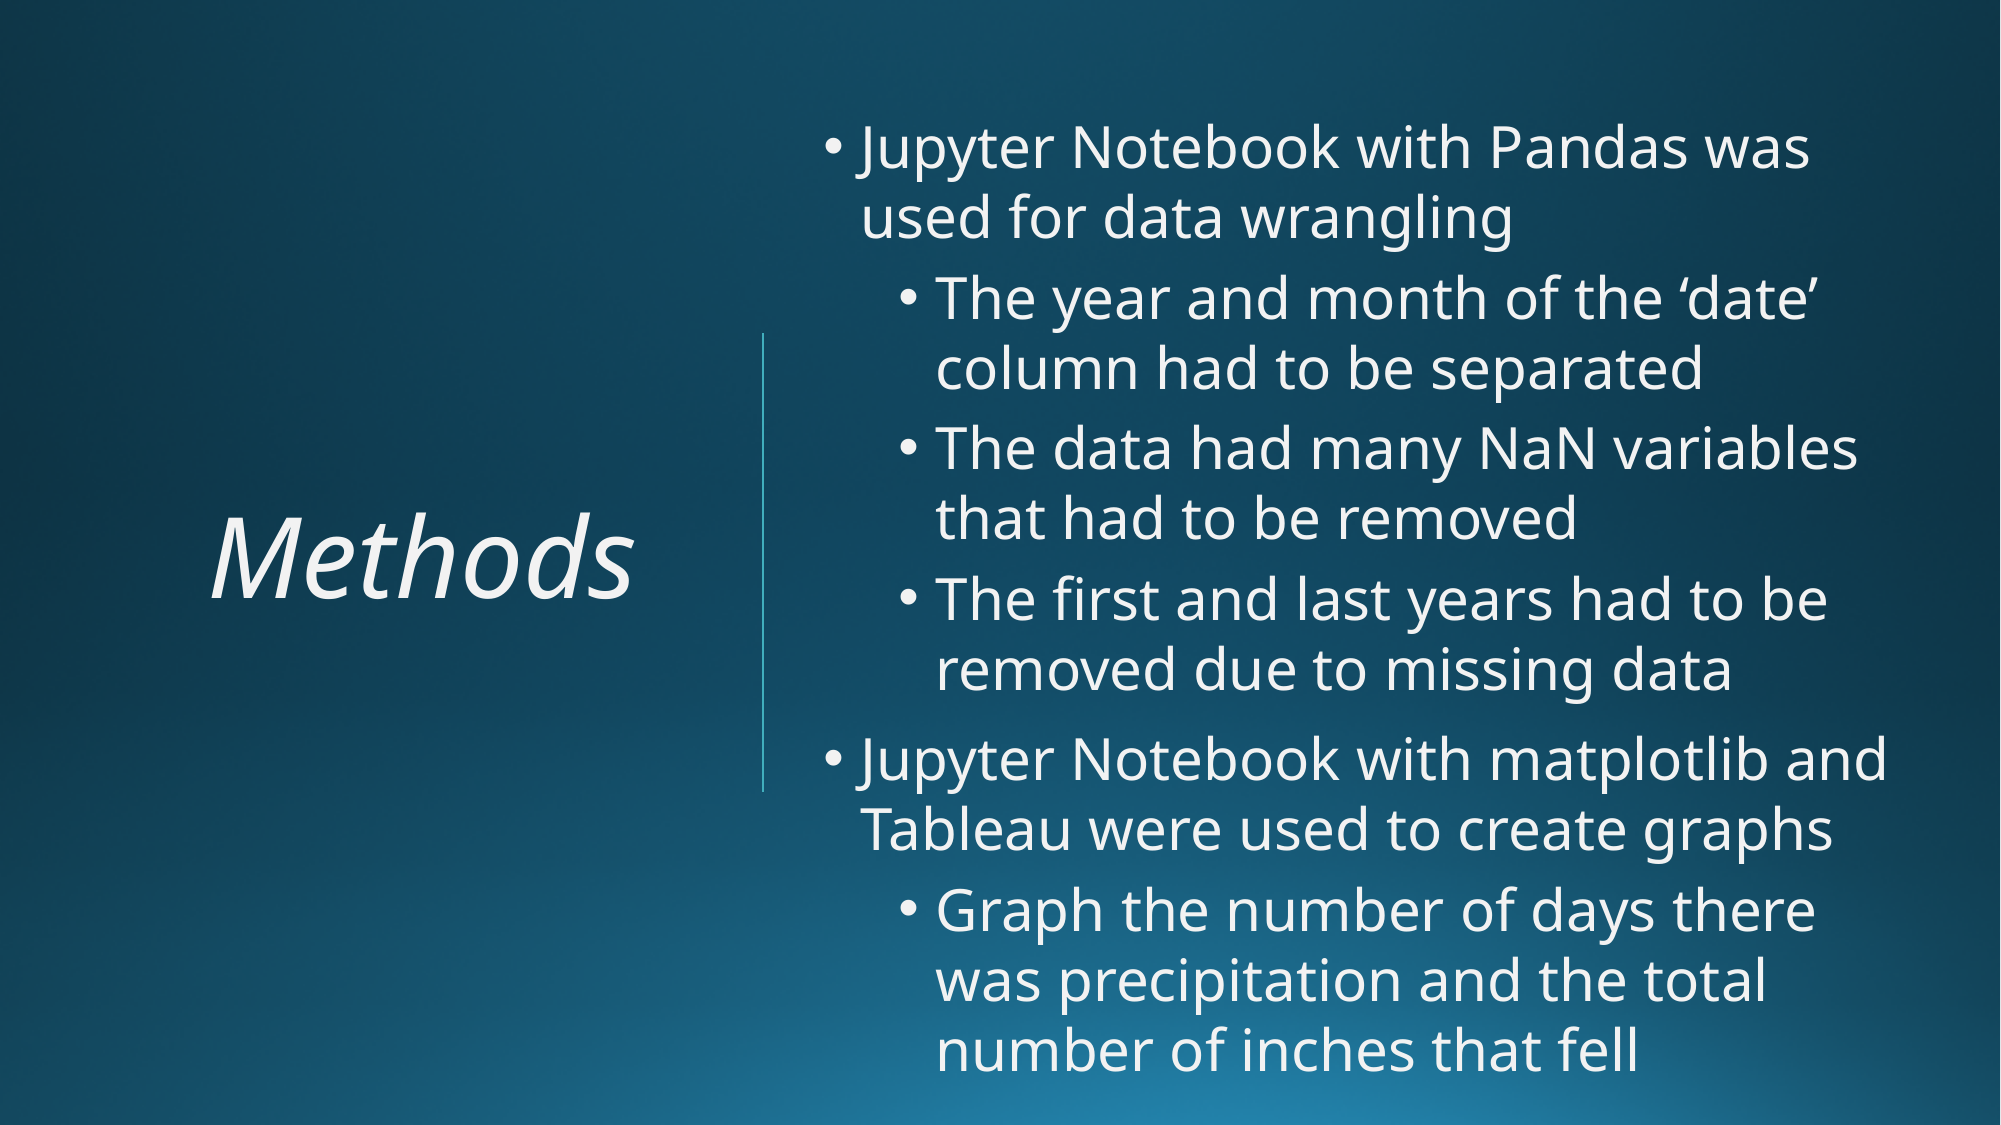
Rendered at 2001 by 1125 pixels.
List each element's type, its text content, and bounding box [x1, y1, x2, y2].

title Methods [137, 183, 708, 942]
list Jupyter Notebook with Pandas was used for data wrangling The year and month of the ‘date’ column had to be separated The data had many NaN variables that had to be removed The first and last years had to be removed due to missing data Jupyter Notebook with matplotlib and Tableau were used to create graphs Graph the number of days there was precipitation and the total number of inches that fell [808, 219, 1927, 1067]
text_box [0, 0, 2000, 1125]
